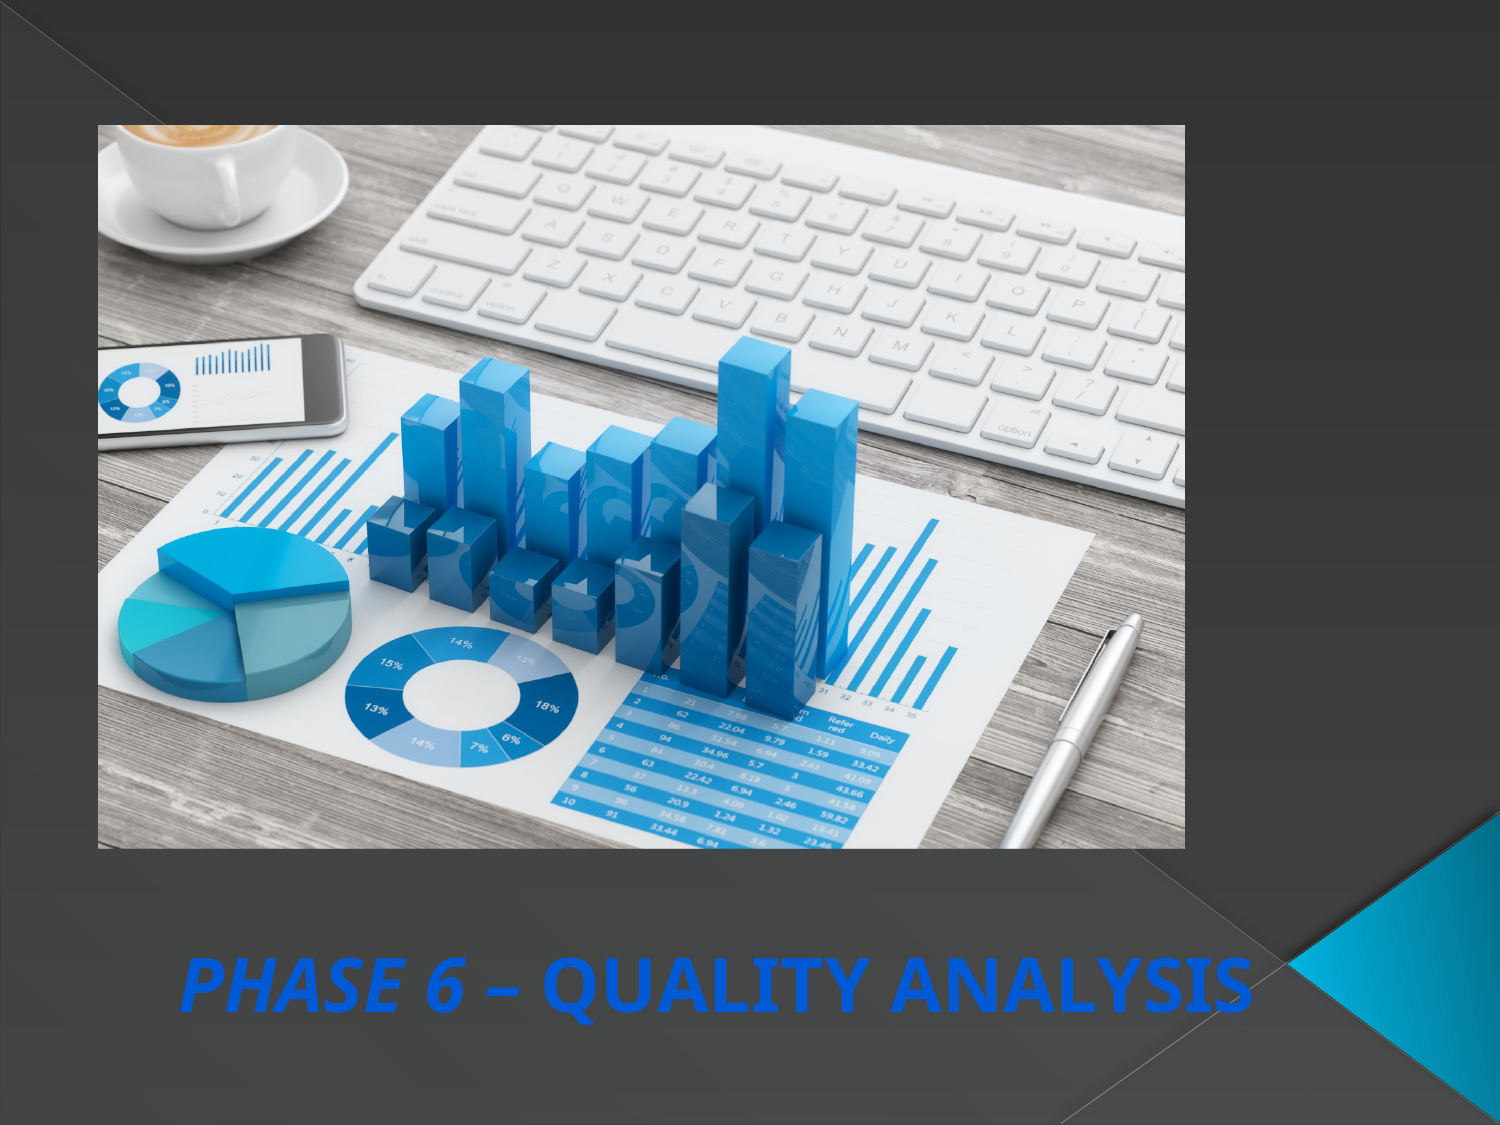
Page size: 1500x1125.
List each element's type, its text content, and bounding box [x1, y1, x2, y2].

picture [98, 125, 1185, 850]
title Phase 6 – Quality analysis [0, 883, 1271, 1125]
